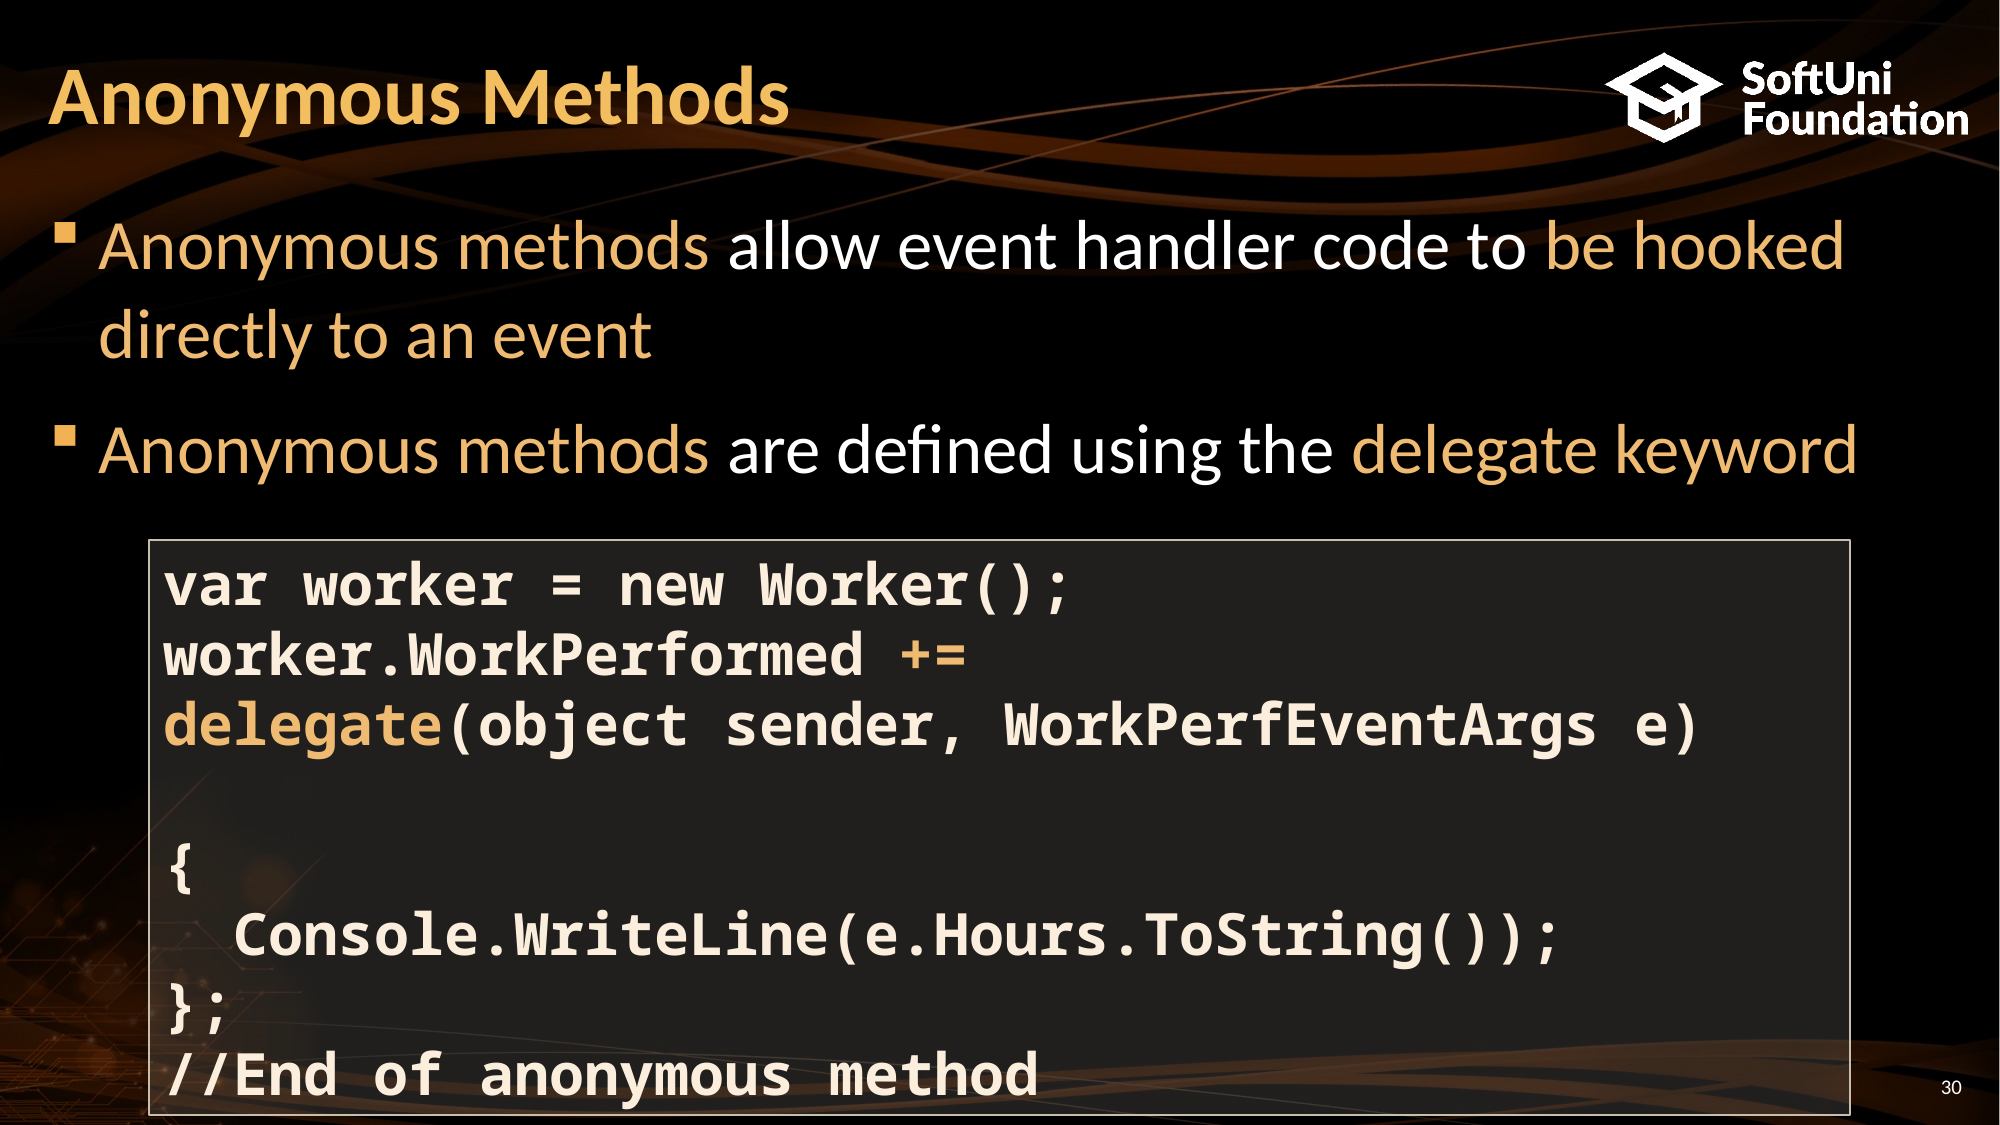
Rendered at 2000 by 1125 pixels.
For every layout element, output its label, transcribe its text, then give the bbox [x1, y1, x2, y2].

list Anonymous methods allow event handler code to be hooked directly to an event Anonymous methods are defined using the delegate keyword [31, 188, 1968, 1103]
title Anonymous Methods [30, 6, 1602, 189]
text_box var worker = new Worker(); worker.WorkPerformed += delegate(object sender, WorkPerfEventArgs e) { Console.WriteLine(e.Hours.ToString()); }; //End of anonymous method [149, 539, 1851, 1115]
picture [0, 0, 2000, 1125]
